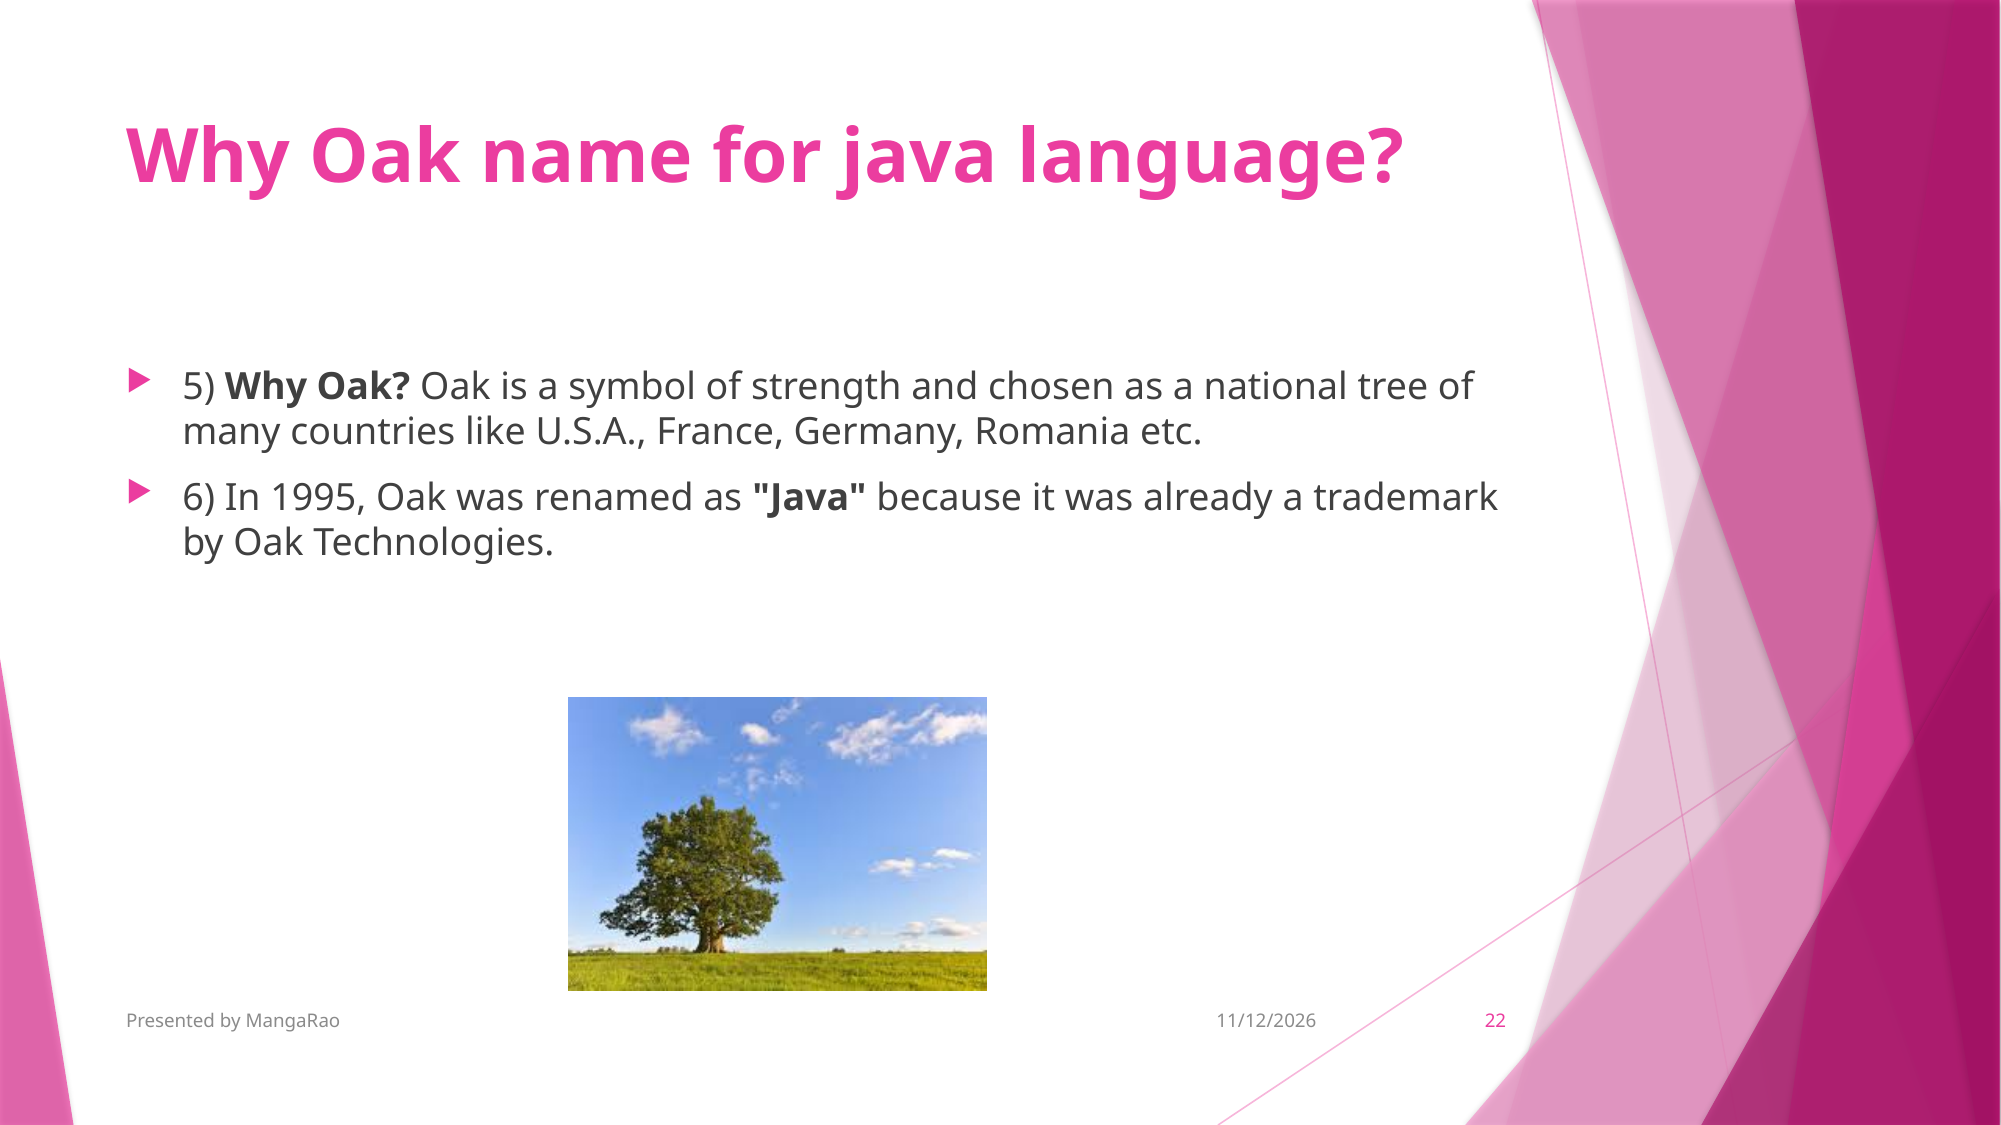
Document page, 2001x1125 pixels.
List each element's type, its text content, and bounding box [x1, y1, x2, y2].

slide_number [1181, 991, 1332, 1051]
footer Presented by MangaRao [111, 991, 1145, 1051]
slide_number 22 [1409, 991, 1522, 1051]
picture [567, 696, 988, 992]
title Why Oak name for java language? [111, 99, 1522, 317]
list 5) Why Oak? Oak is a symbol of strength and chosen as a national tree of many countries like U.S.A., France, Germany, Romania etc. 6) In 1995, Oak was renamed as "Java" because it was already a trademark by Oak Technologies. [111, 354, 1522, 992]
